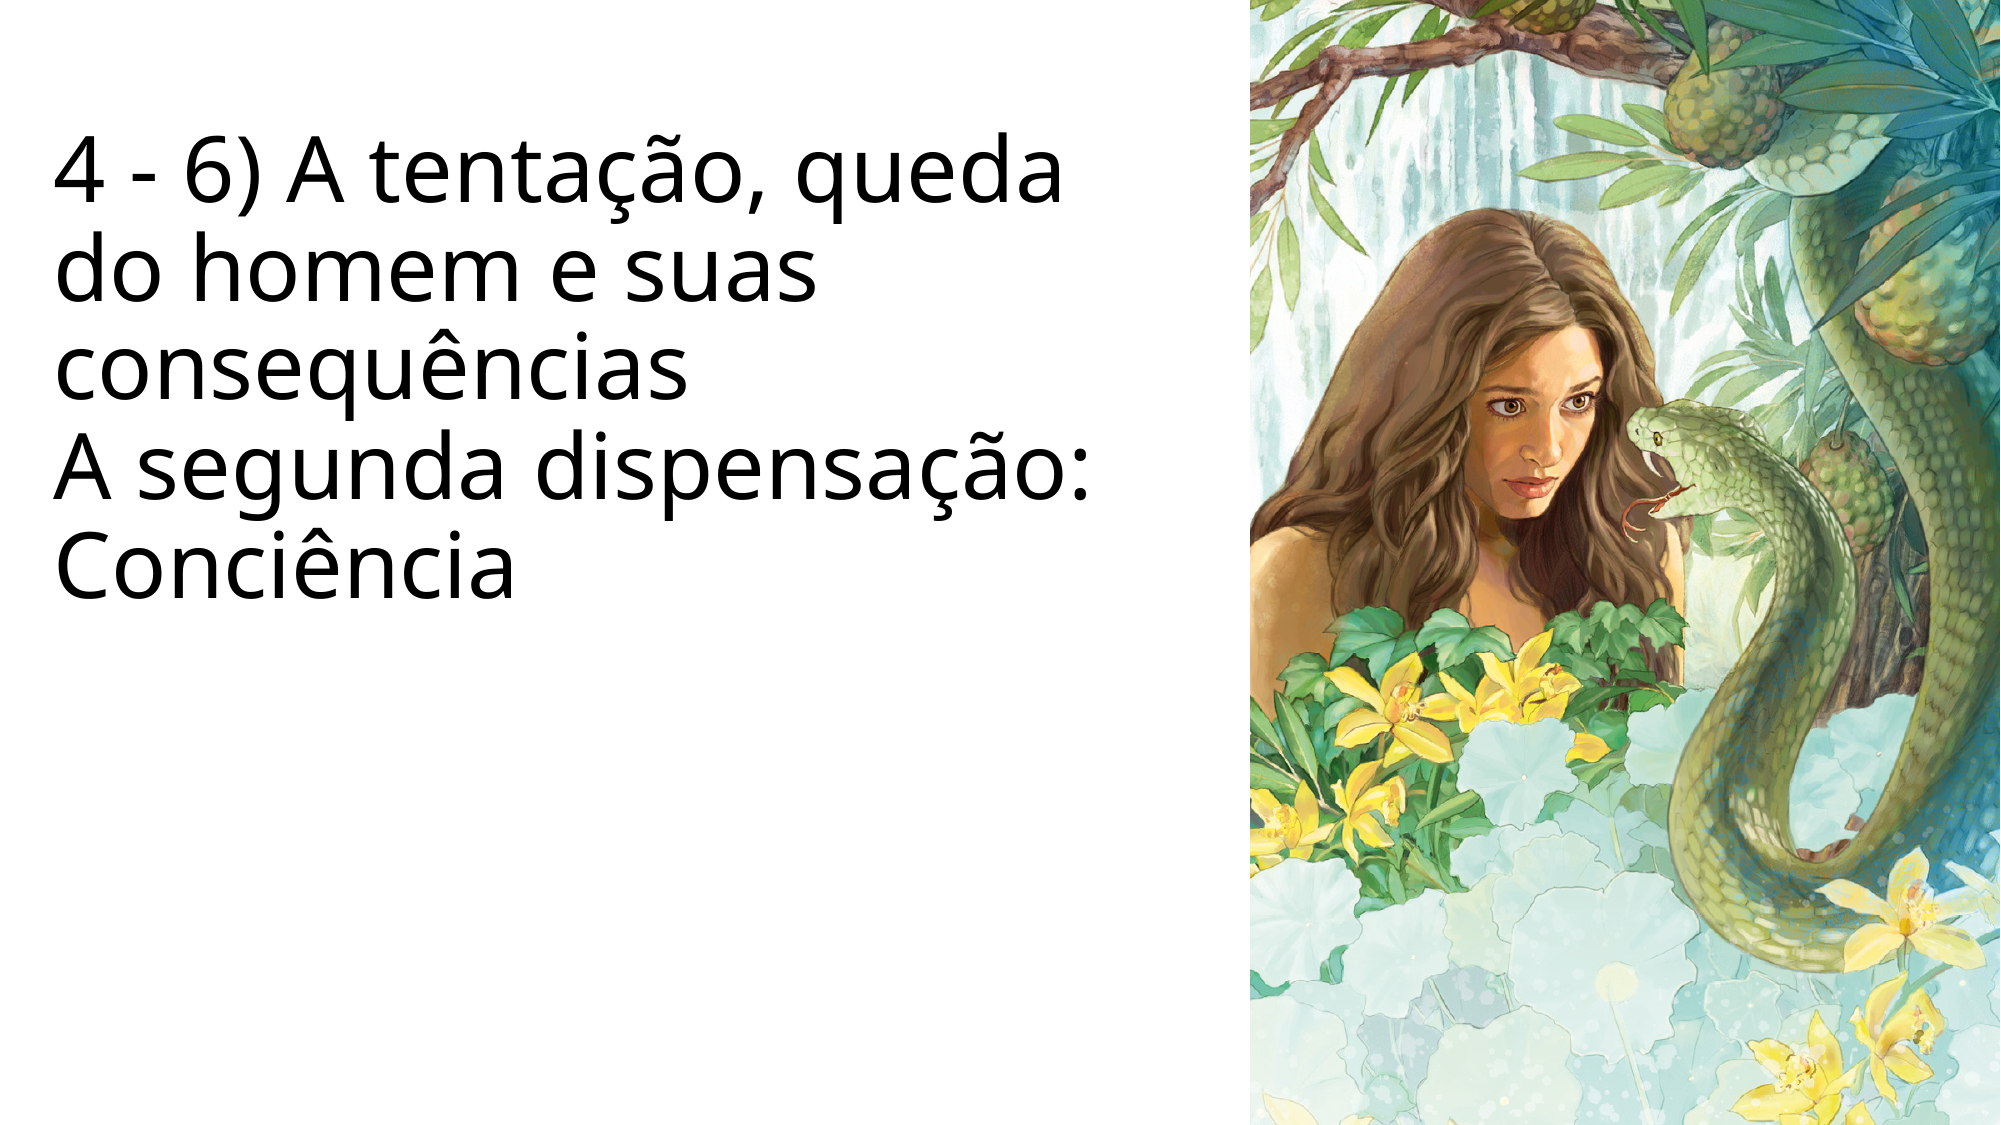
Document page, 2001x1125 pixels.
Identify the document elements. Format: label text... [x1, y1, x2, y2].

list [1249, 0, 2000, 1125]
title 4 - 6) A tentação, queda do homem e suas consequências A segunda dispensação: Conciência [38, 59, 1211, 681]
